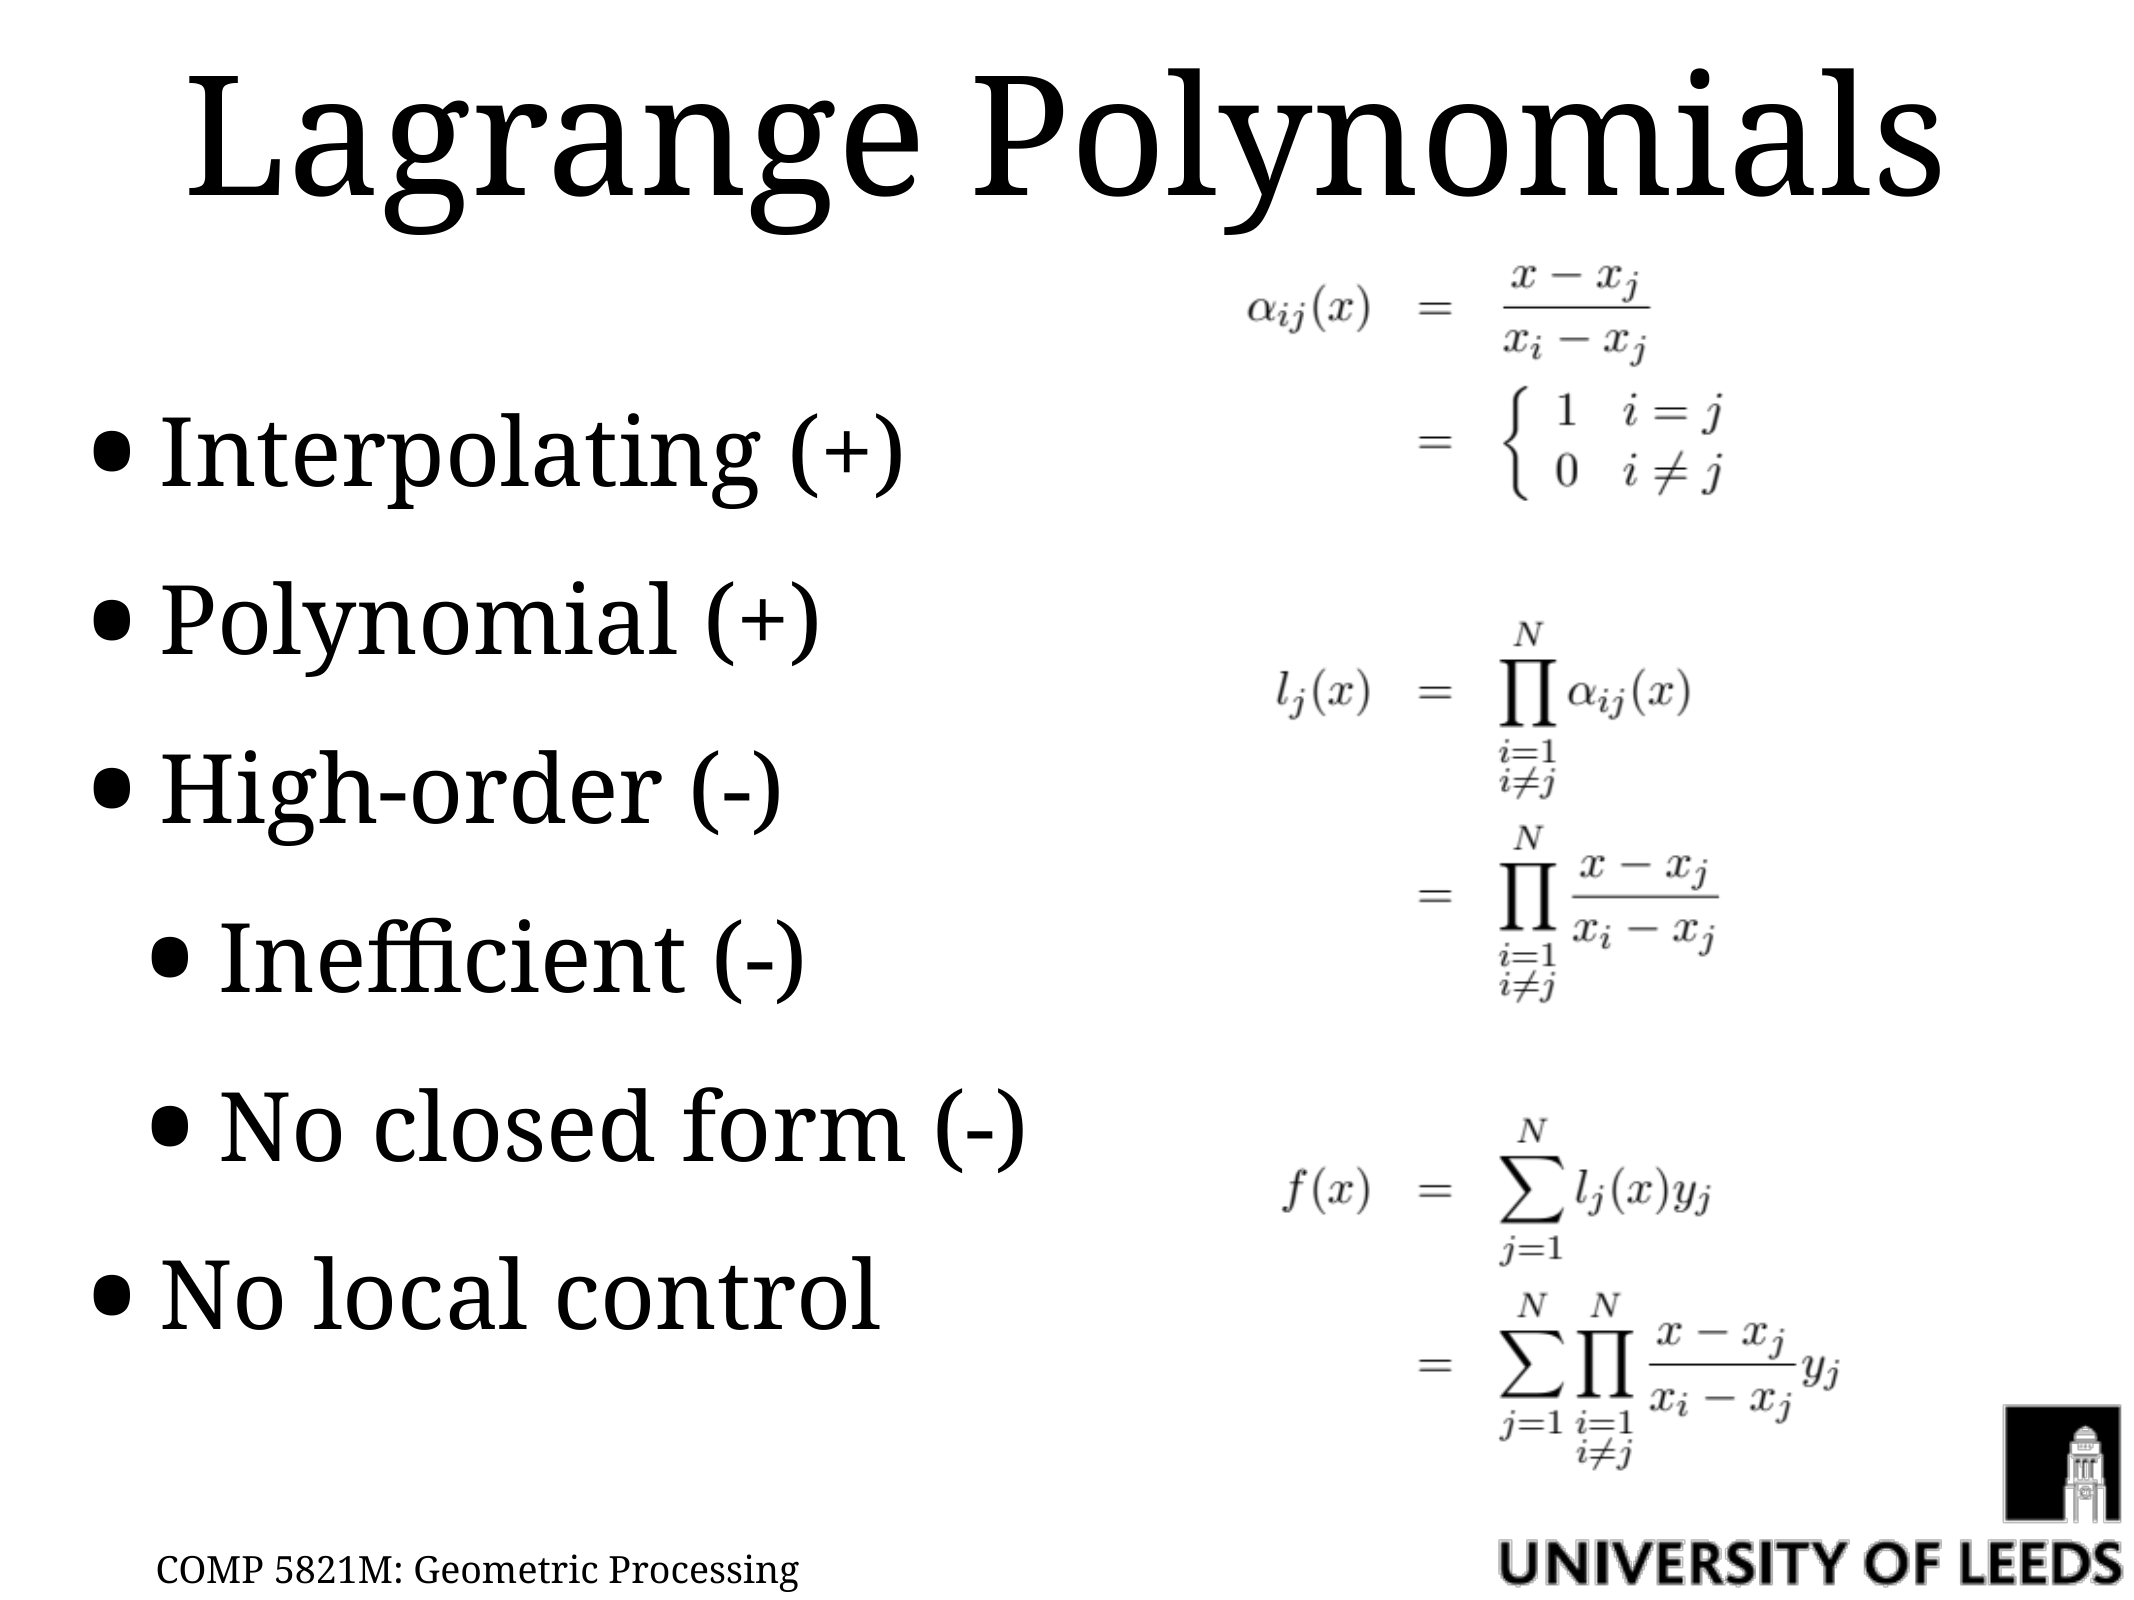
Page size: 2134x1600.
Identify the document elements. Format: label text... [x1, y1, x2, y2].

picture [1106, 181, 2132, 1600]
title Lagrange Polynomials [30, 9, 2103, 248]
list Interpolating (+) Polynomial (+) High-order (-) Inefficient (-) No closed form (-) No local control [30, 247, 1103, 1493]
